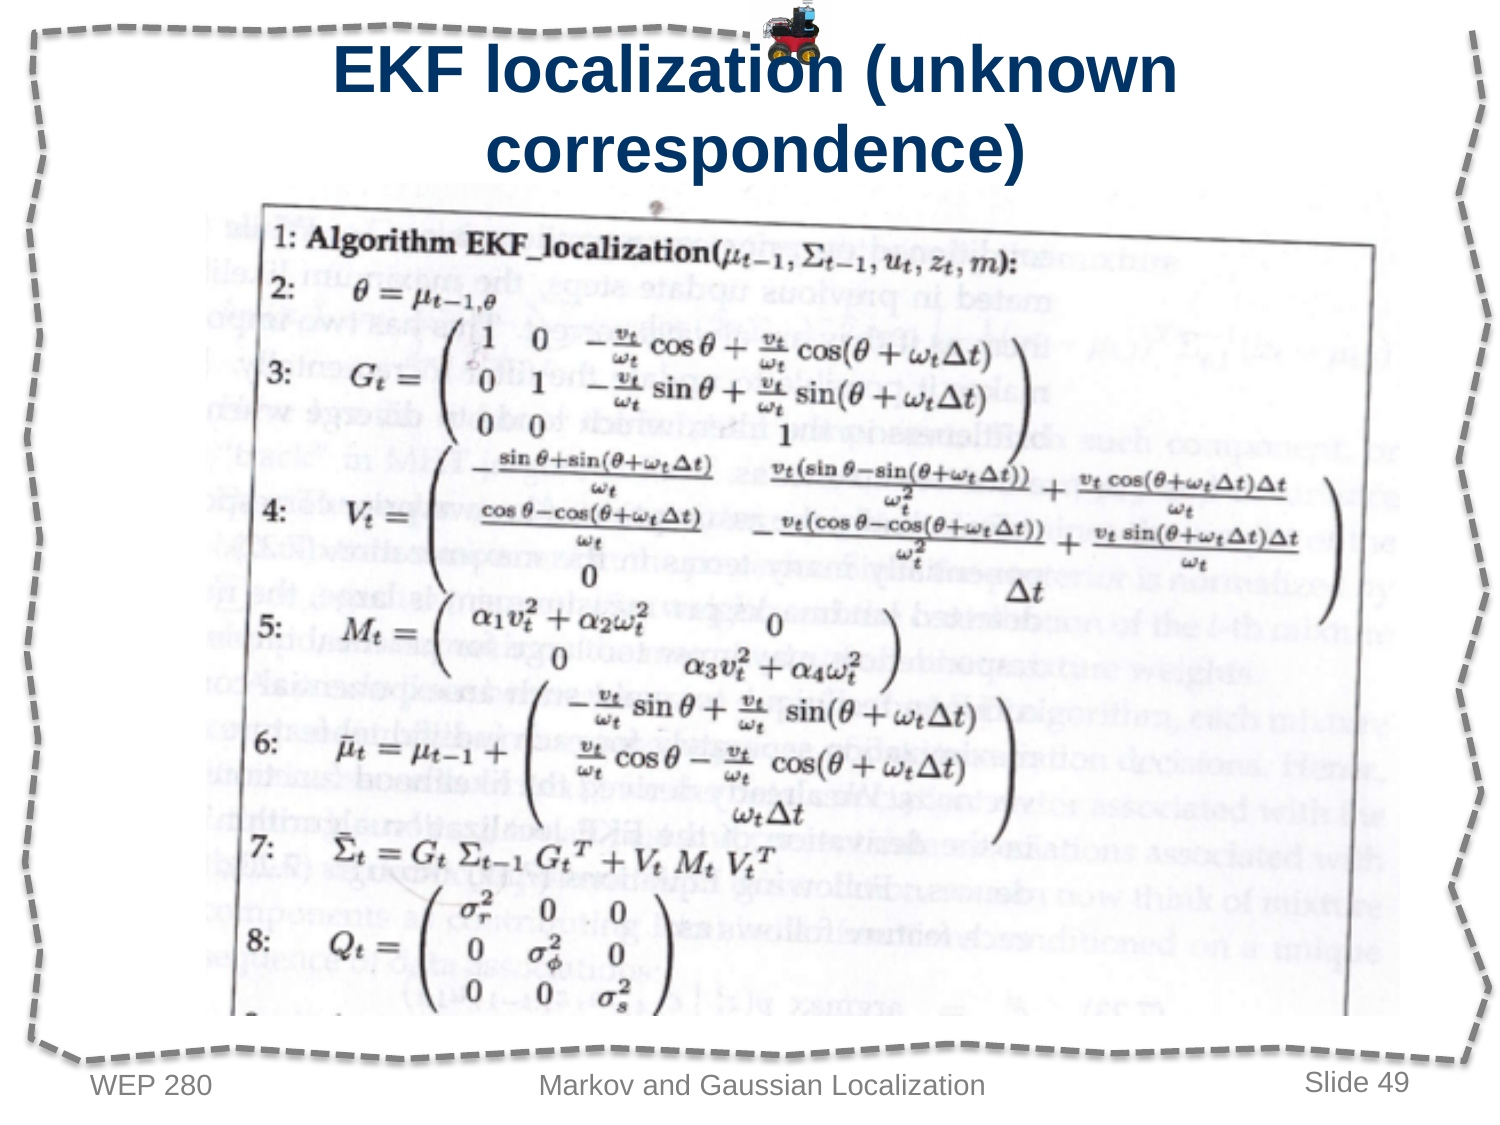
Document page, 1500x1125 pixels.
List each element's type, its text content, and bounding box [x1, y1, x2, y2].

picture [205, 182, 1401, 1016]
title EKF localization (unknown correspondence) [37, 50, 1475, 163]
picture [750, 0, 833, 50]
footer Markov and Gaussian Localization [512, 1058, 1013, 1103]
slide_number Slide 49 [1074, 1058, 1426, 1103]
slide_number WEP 280 [75, 1058, 425, 1103]
